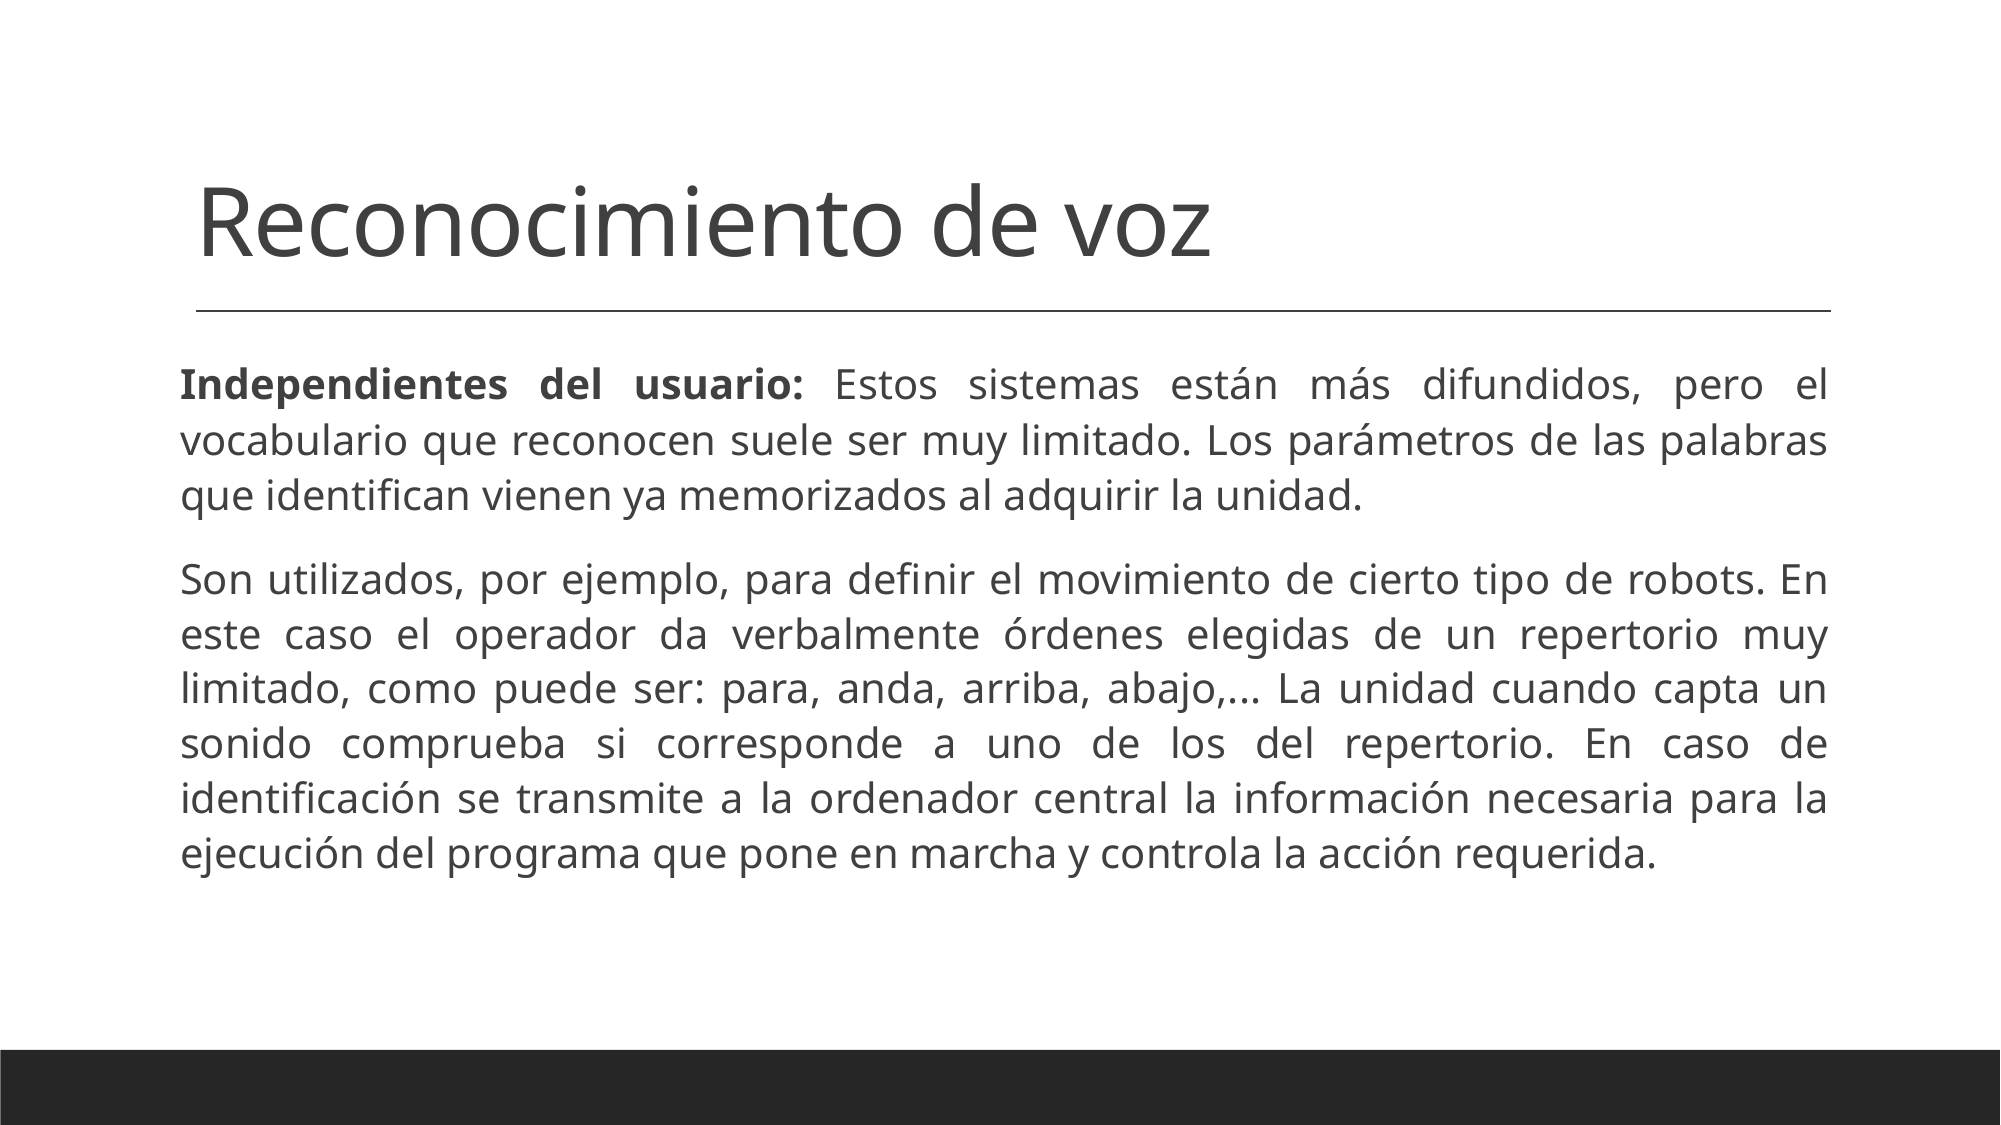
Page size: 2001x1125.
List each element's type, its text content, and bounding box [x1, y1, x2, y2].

list Independientes del usuario: Estos sistemas están más difundidos, pero el vocabulario que reconocen suele ser muy limitado. Los parámetros de las palabras que identifican vienen ya memorizados al adquirir la unidad. Son utilizados, por ejemplo, para definir el movimiento de cierto tipo de robots. En este caso el operador da verbalmente órdenes elegidas de un repertorio muy limitado, como puede ser: para, anda, arriba, abajo,... La unidad cuando capta un sonido comprueba si corresponde a uno de los del repertorio. En caso de identificación se transmite a la ordenador central la información necesaria para la ejecución del programa que pone en marcha y controla la acción requerida. [180, 345, 1830, 963]
title Reconocimiento de voz [180, 47, 1830, 285]
